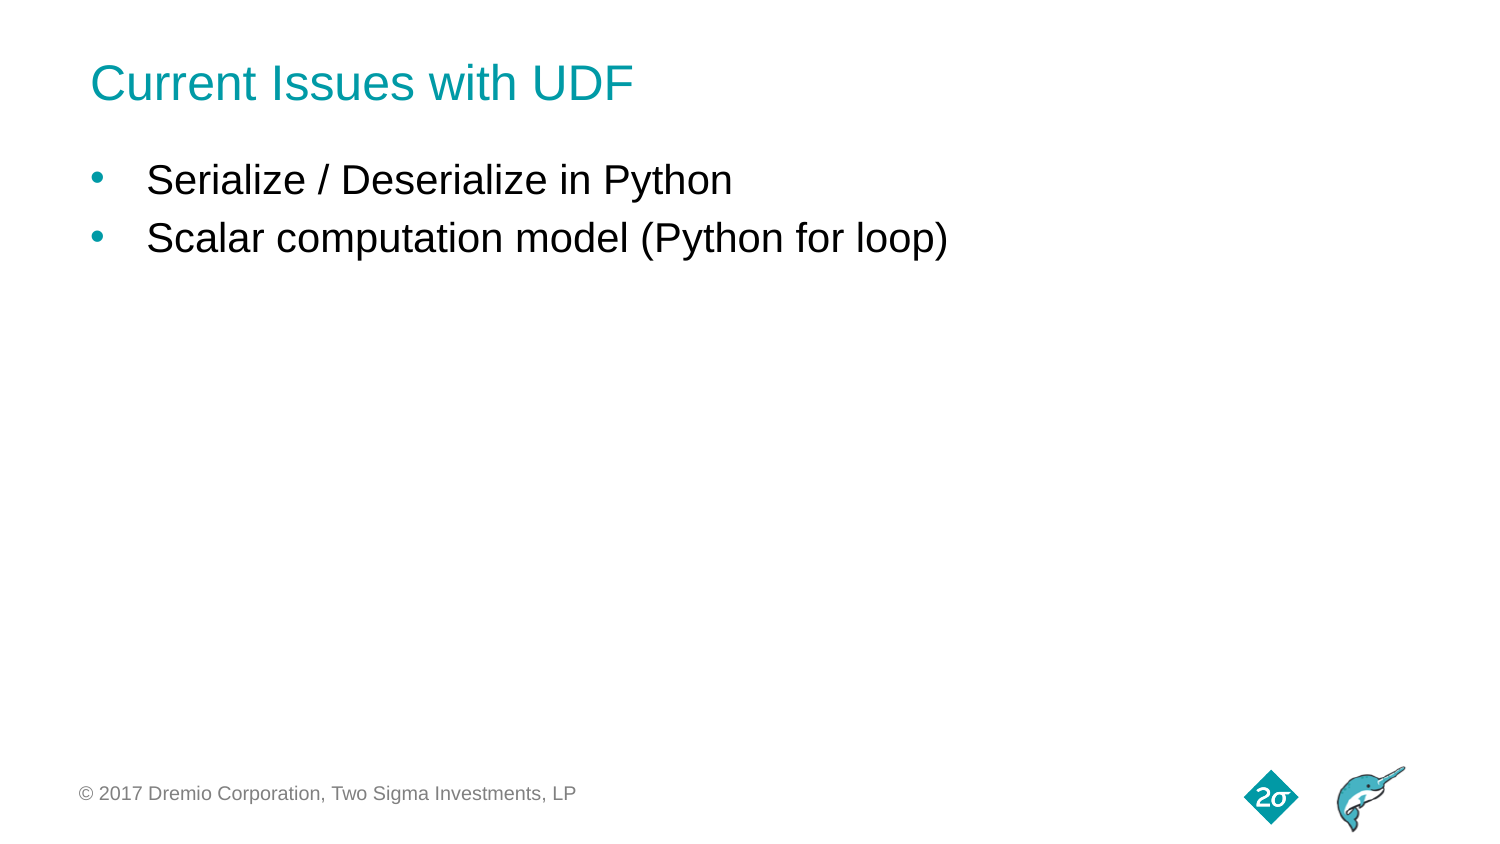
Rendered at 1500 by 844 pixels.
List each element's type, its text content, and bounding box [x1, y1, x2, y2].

list Serialize / Deserialize in Python Scalar computation model (Python for loop) [75, 144, 1425, 754]
picture [1336, 766, 1409, 833]
title Current Issues with UDF [75, 33, 1425, 127]
picture [1242, 768, 1300, 826]
